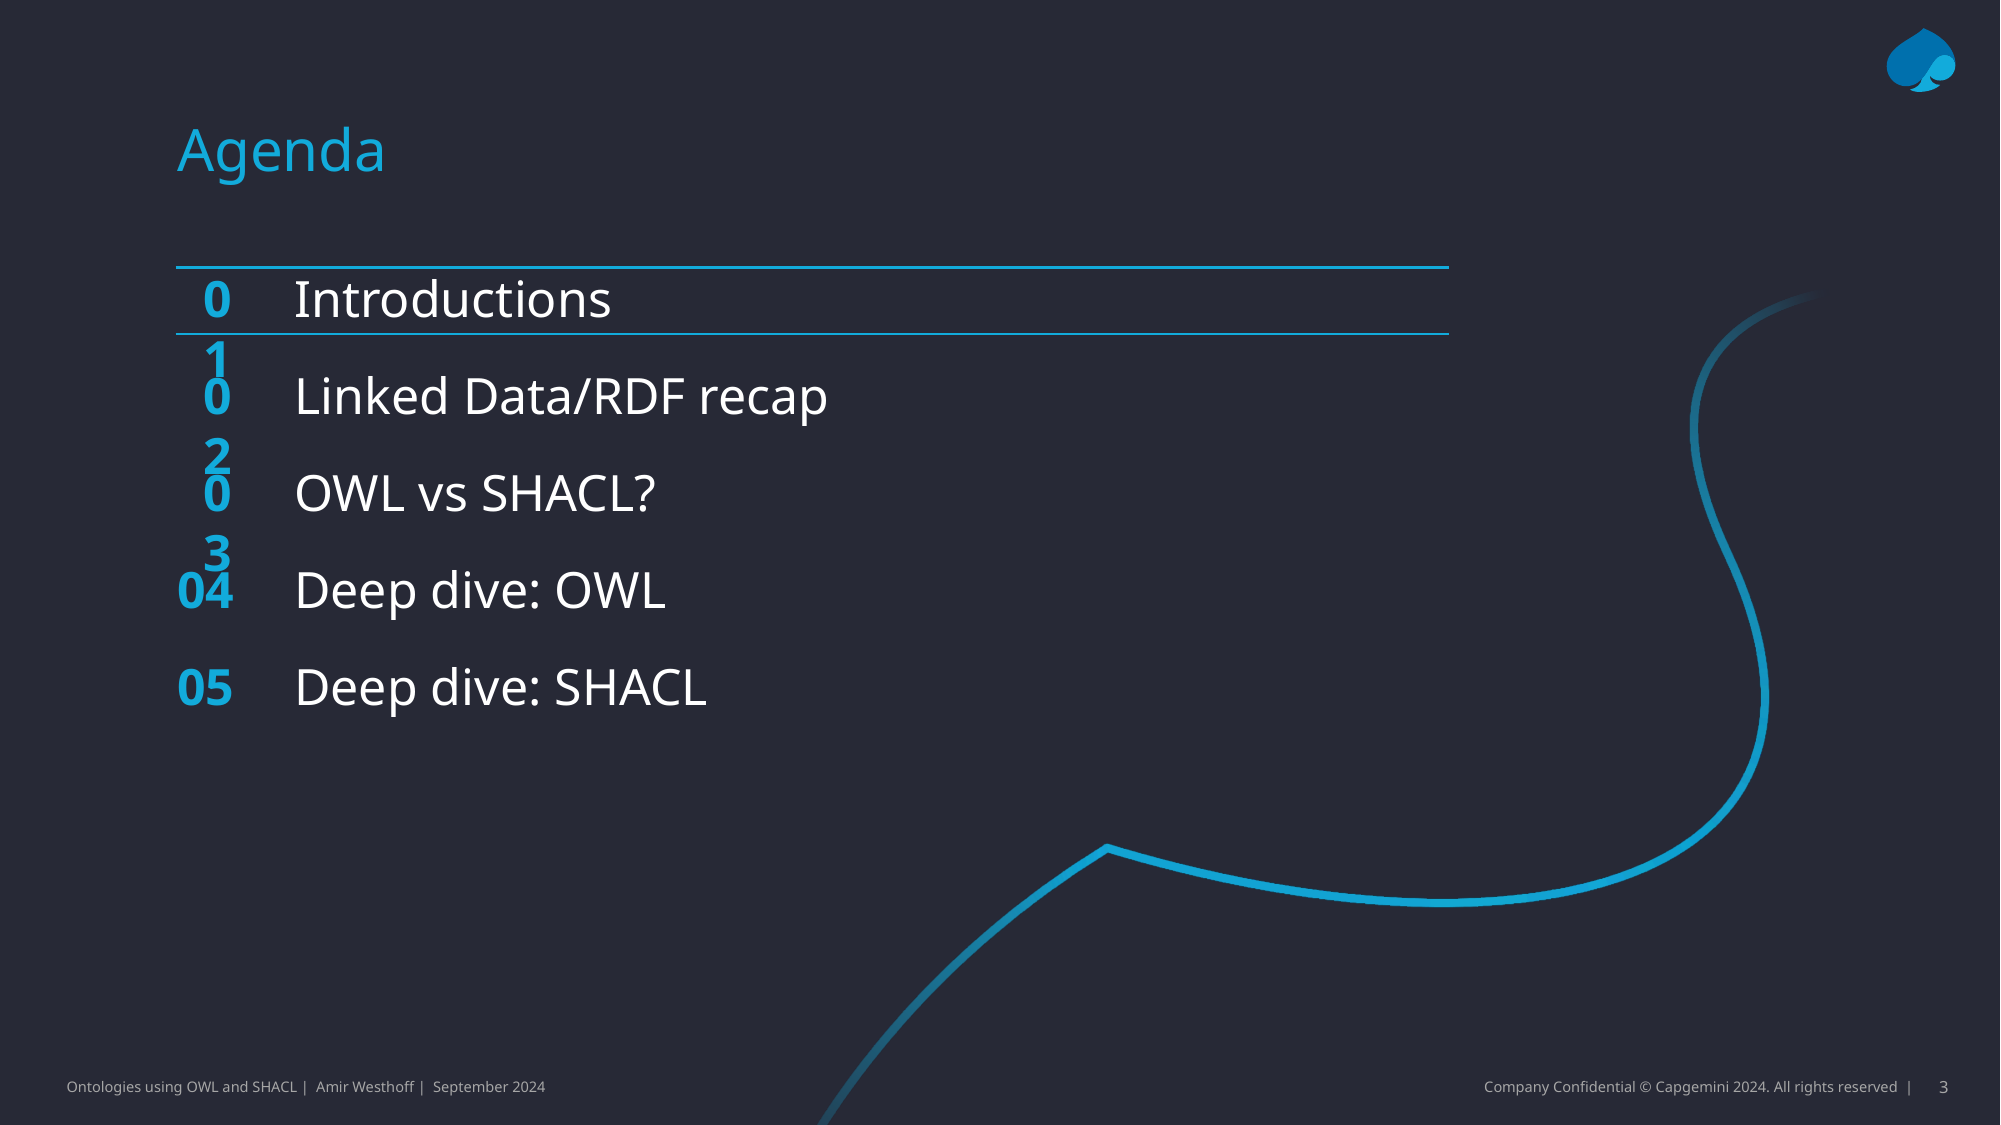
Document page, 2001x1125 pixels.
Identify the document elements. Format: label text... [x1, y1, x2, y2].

list 03 [177, 461, 233, 523]
picture [704, 278, 2001, 1125]
list 01 [177, 269, 233, 328]
list Linked Data/RDF recap [294, 364, 1249, 425]
text_box Deep dive: OWL [294, 558, 1249, 620]
list Introductions [294, 269, 1249, 328]
text_box Deep dive: SHACL [294, 655, 1249, 716]
list OWL vs SHACL? [294, 461, 1249, 523]
text_box 04 [177, 558, 233, 620]
title Agenda [177, 1, 1595, 185]
list 02 [177, 364, 233, 426]
text_box 05 [177, 655, 233, 716]
